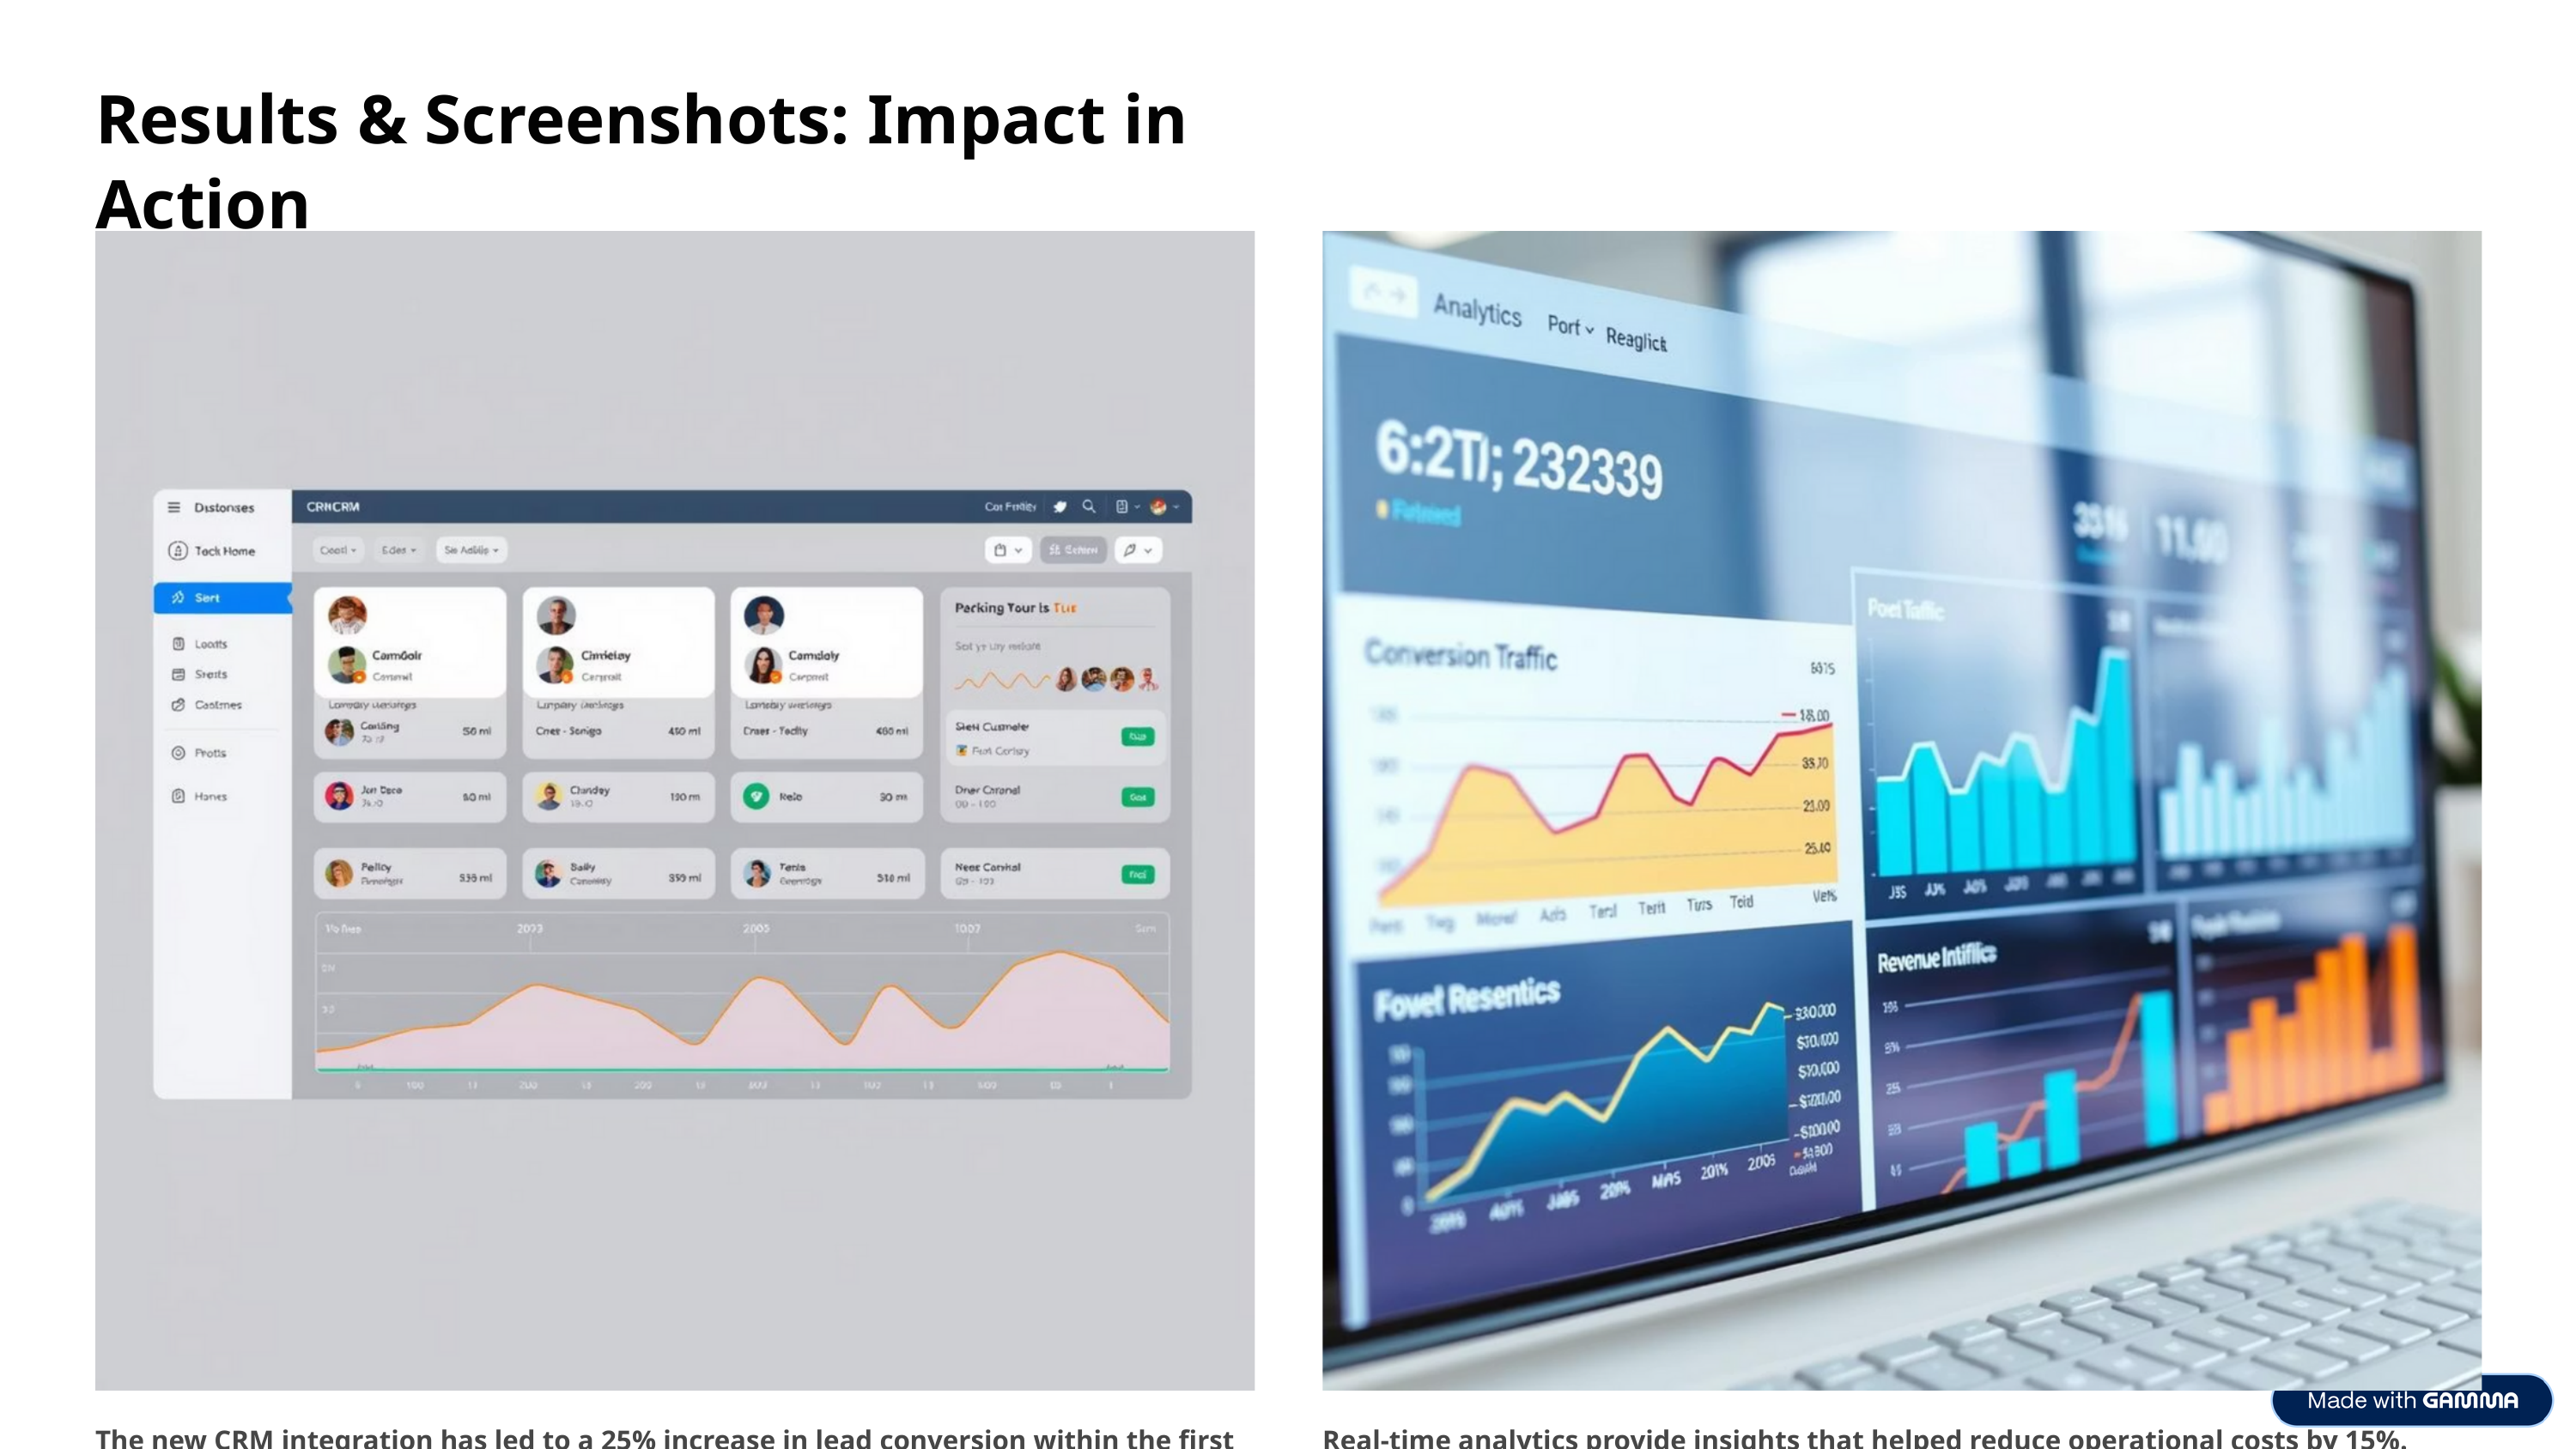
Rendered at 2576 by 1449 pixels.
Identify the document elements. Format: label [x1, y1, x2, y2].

text_box [94, 231, 1255, 1391]
text_box [2260, 1363, 2565, 1437]
text_box [1322, 231, 2482, 1391]
text_box [0, 0, 2576, 1449]
